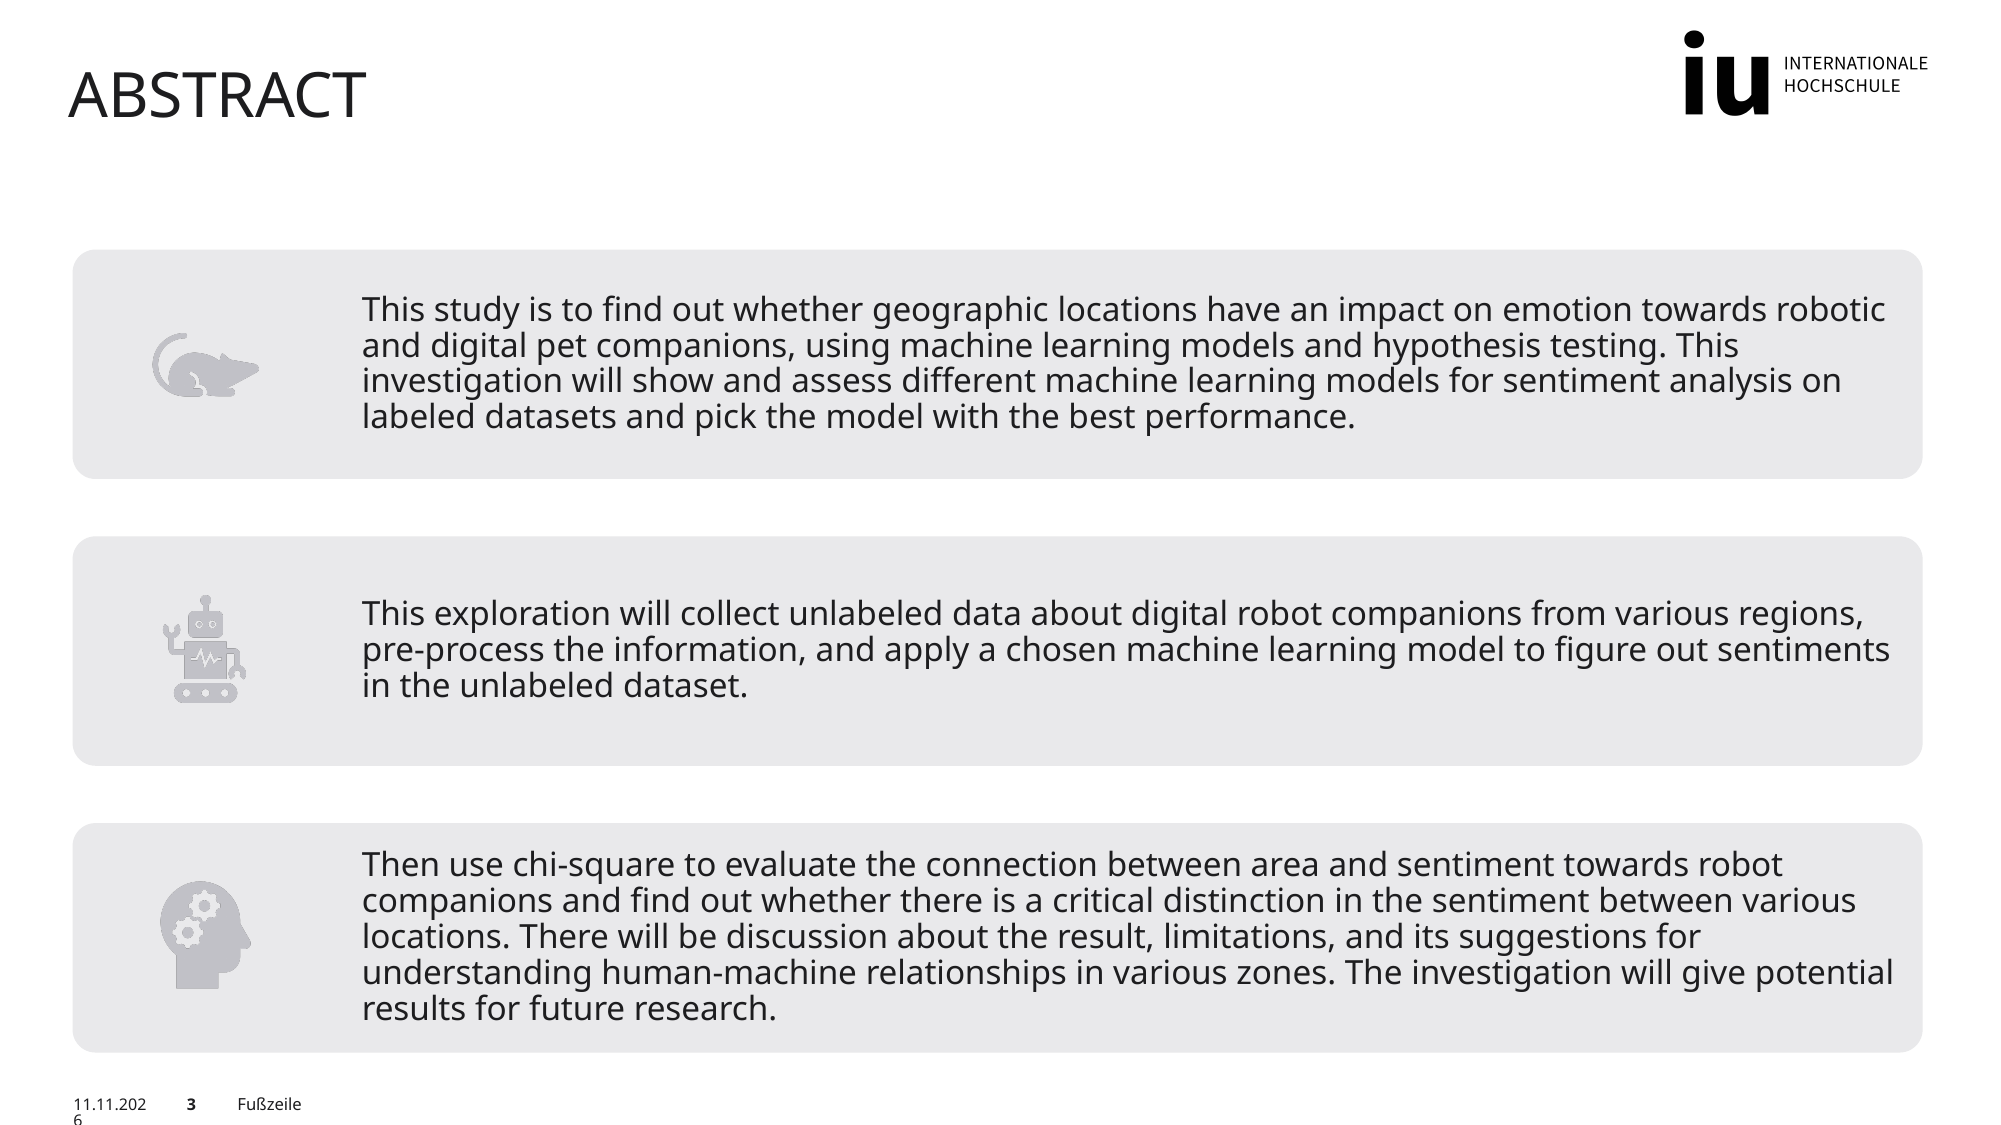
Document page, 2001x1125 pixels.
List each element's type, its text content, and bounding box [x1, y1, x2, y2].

footer Fußzeile [237, 1093, 1956, 1116]
slide_number 3 [157, 1093, 226, 1116]
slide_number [73, 1093, 151, 1116]
title Abstract [69, 63, 1461, 200]
picture [1628, 0, 1985, 172]
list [72, 249, 1923, 1053]
